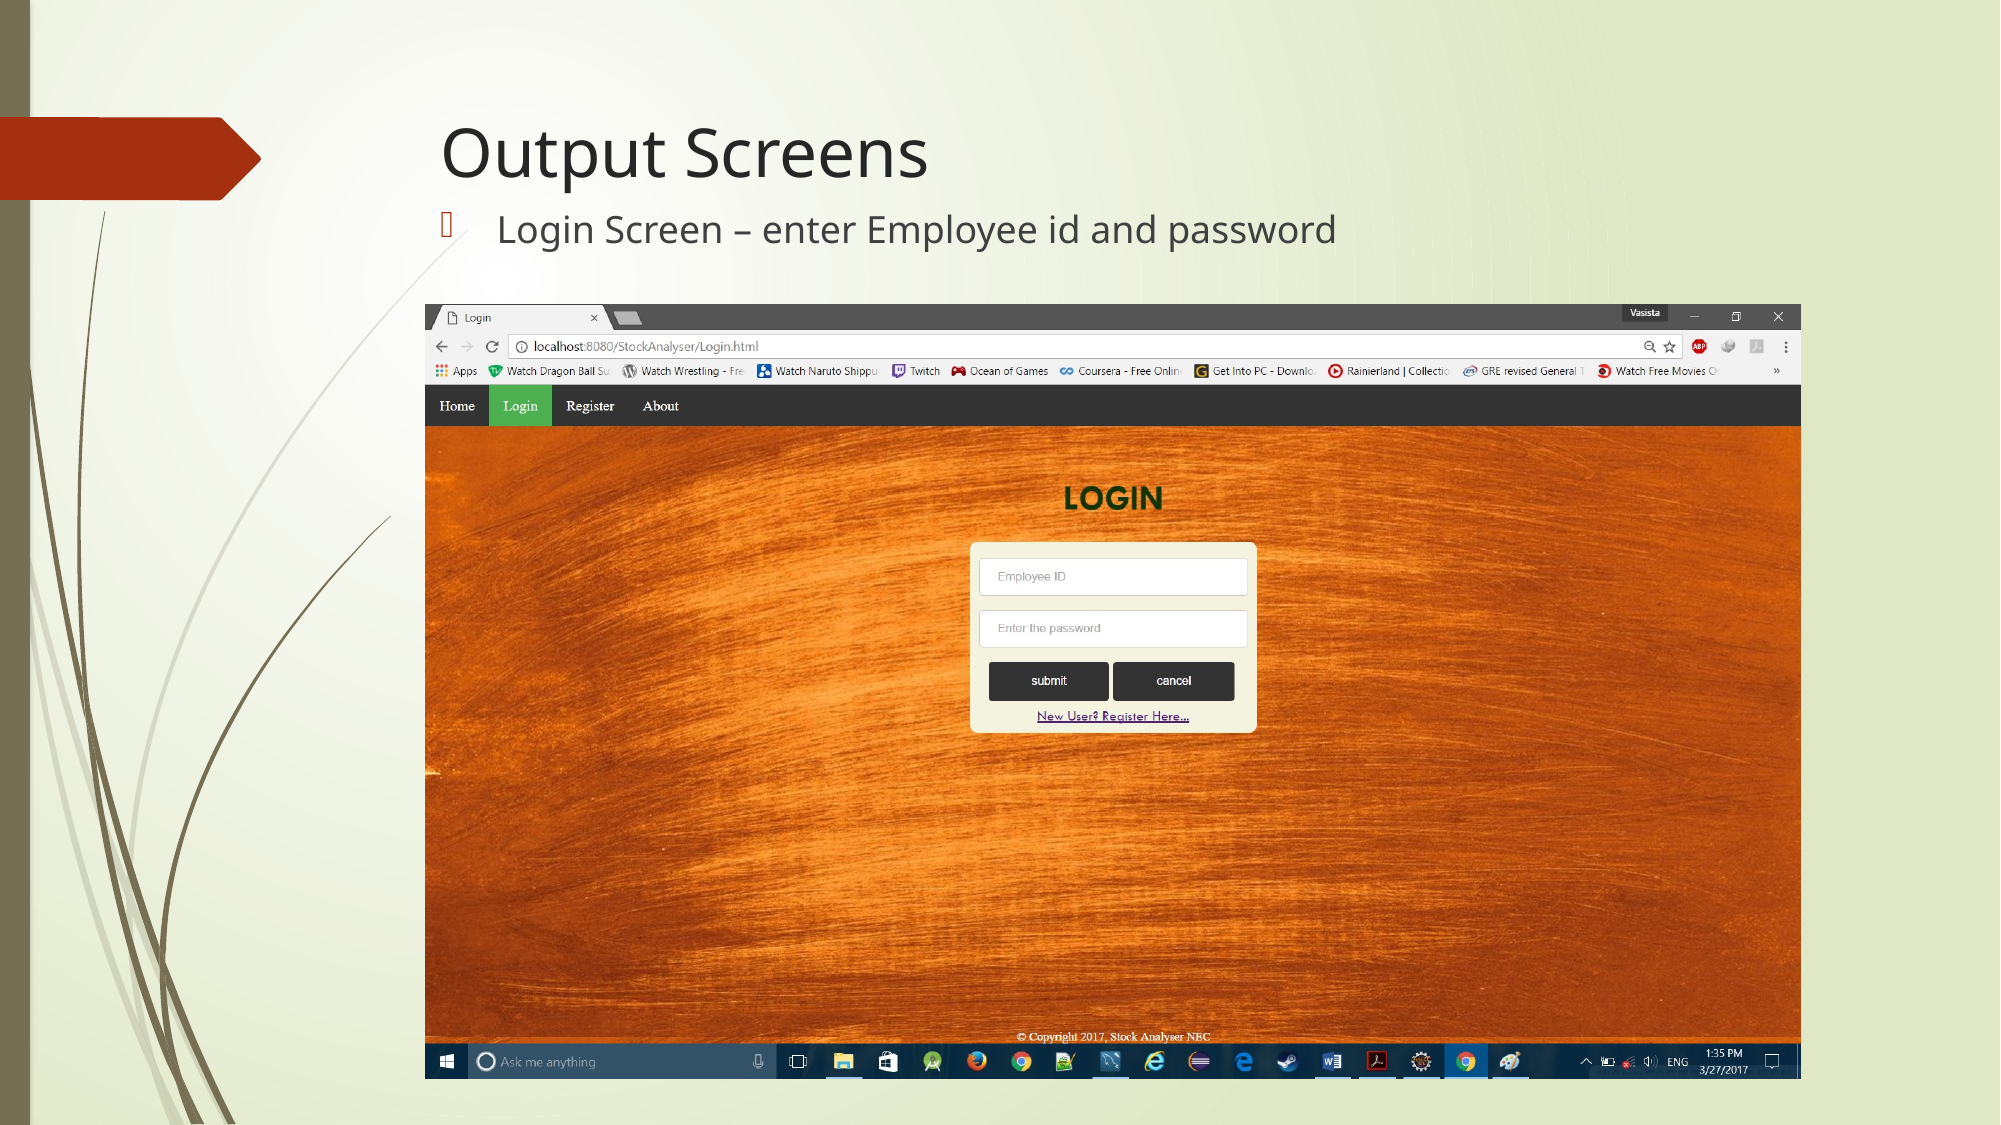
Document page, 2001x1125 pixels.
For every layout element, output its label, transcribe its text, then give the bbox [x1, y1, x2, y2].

list Login Screen – enter Employee id and password [425, 198, 1888, 819]
title Output Screens [425, 102, 1878, 198]
picture [425, 304, 1801, 1079]
